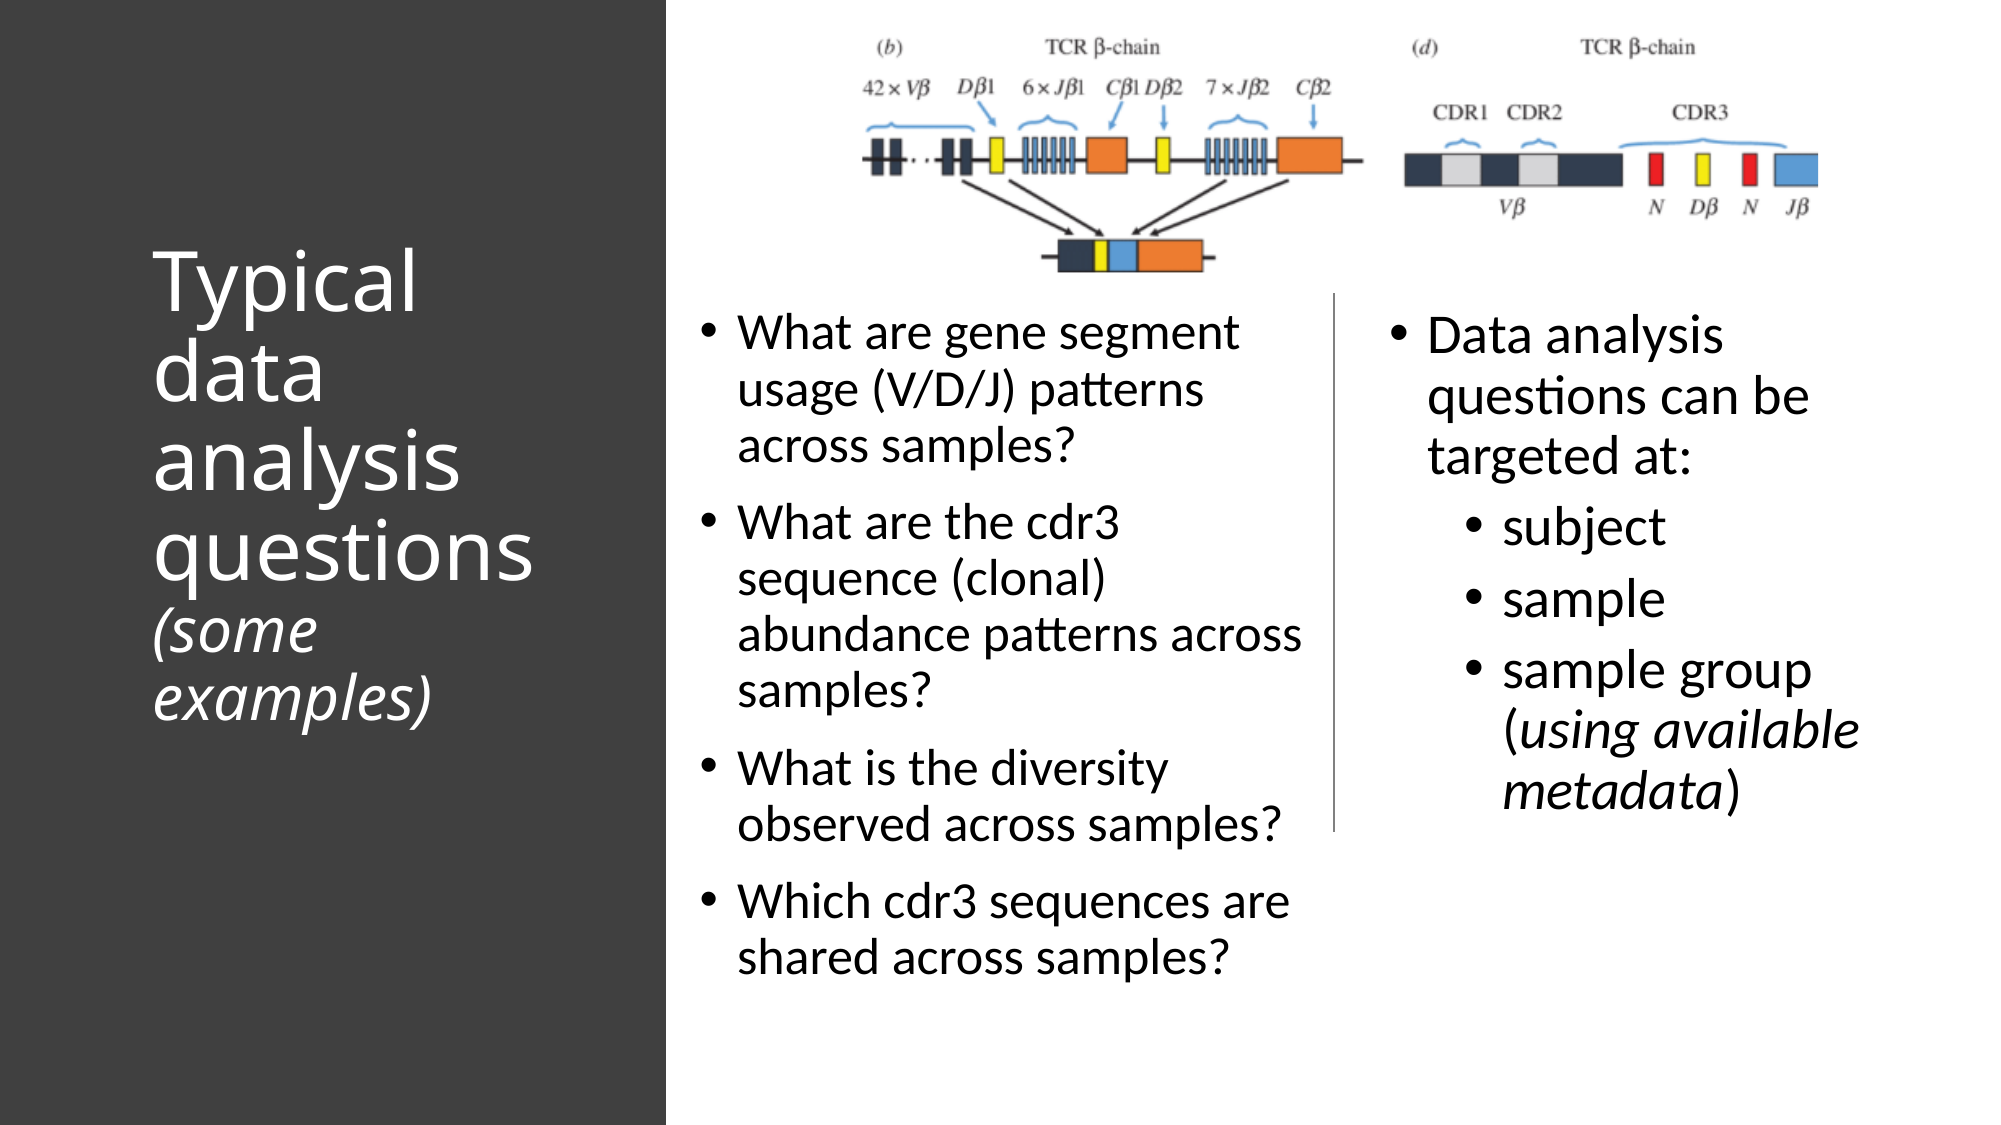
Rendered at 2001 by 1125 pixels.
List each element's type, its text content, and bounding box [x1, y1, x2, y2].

list What are gene segment usage (V/D/J) patterns across samples? What are the cdr3 sequence (clonal) abundance patterns across samples? What is the diversity observed across samples? Which cdr3 sequences are shared across samples? [684, 297, 1323, 1065]
title Typical data analysis questions (some examples) [137, 231, 613, 948]
picture [824, 24, 1819, 293]
text_box [0, 0, 667, 1125]
list Data analysis questions can be targeted at: subject sample sample group (using available metadata) [1374, 297, 1943, 898]
